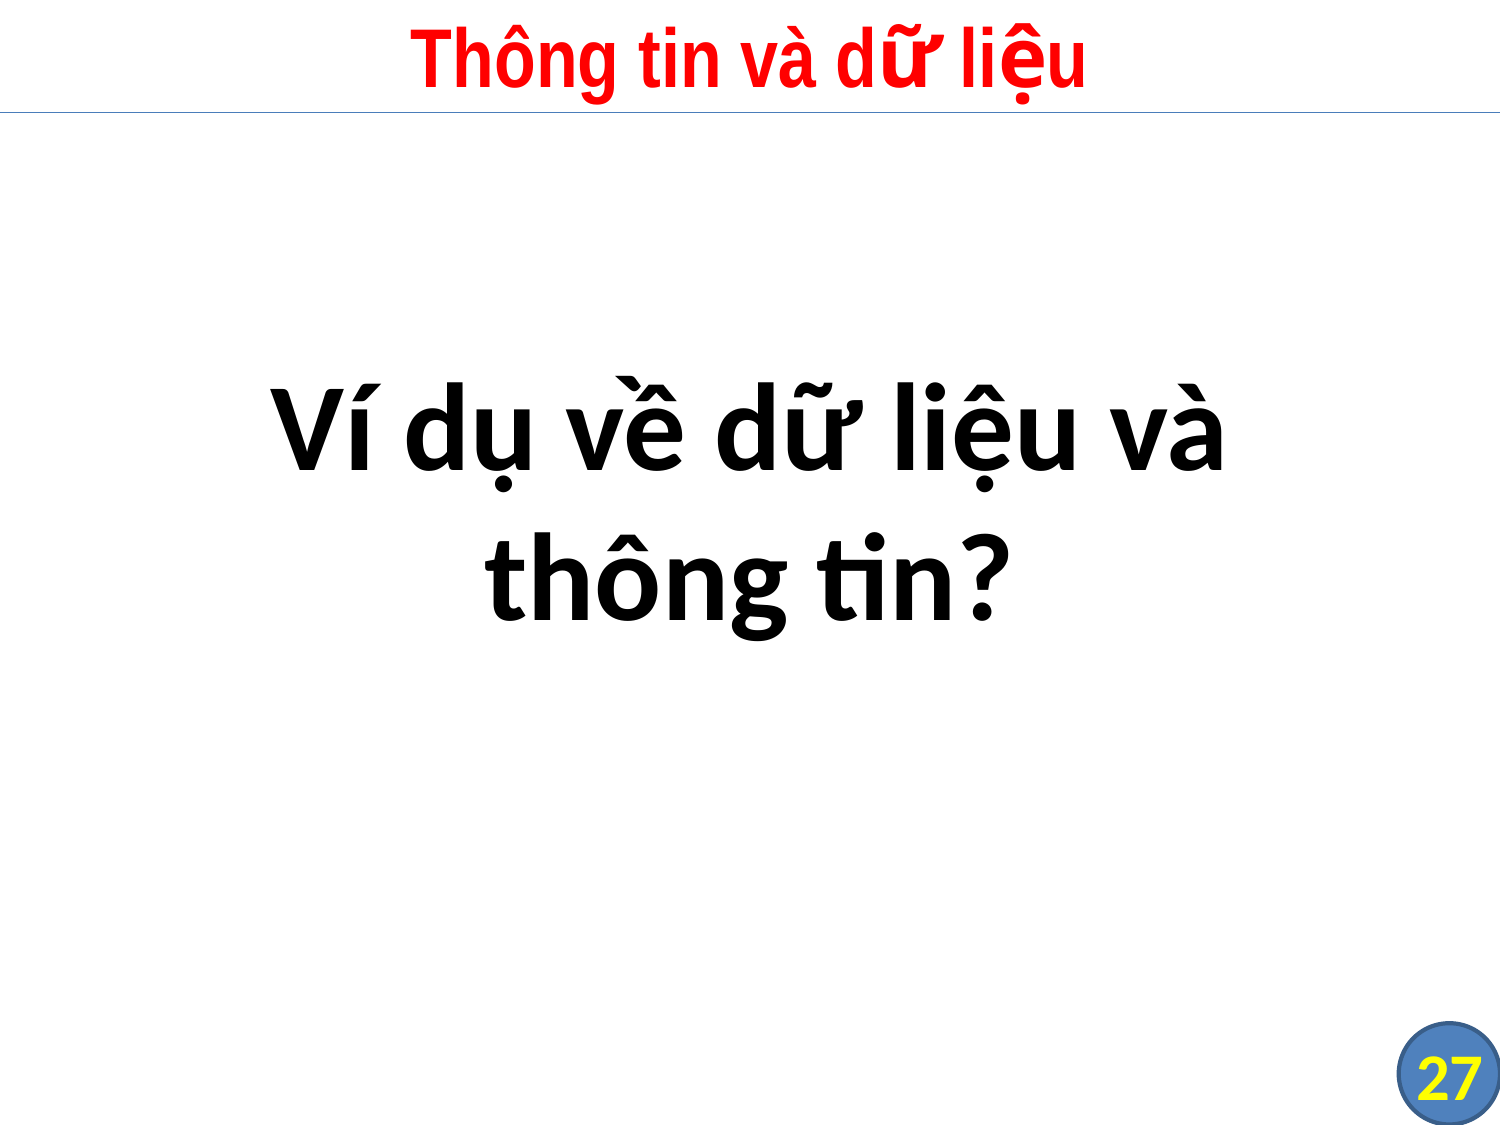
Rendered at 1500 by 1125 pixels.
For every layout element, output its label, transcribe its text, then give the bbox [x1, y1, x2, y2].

slide_number ‹#› [1399, 1023, 1500, 1125]
text_box Ví dụ về dữ liệu và thông tin? [218, 338, 1282, 653]
title Thông tin và dữ liệu [0, 0, 1500, 113]
